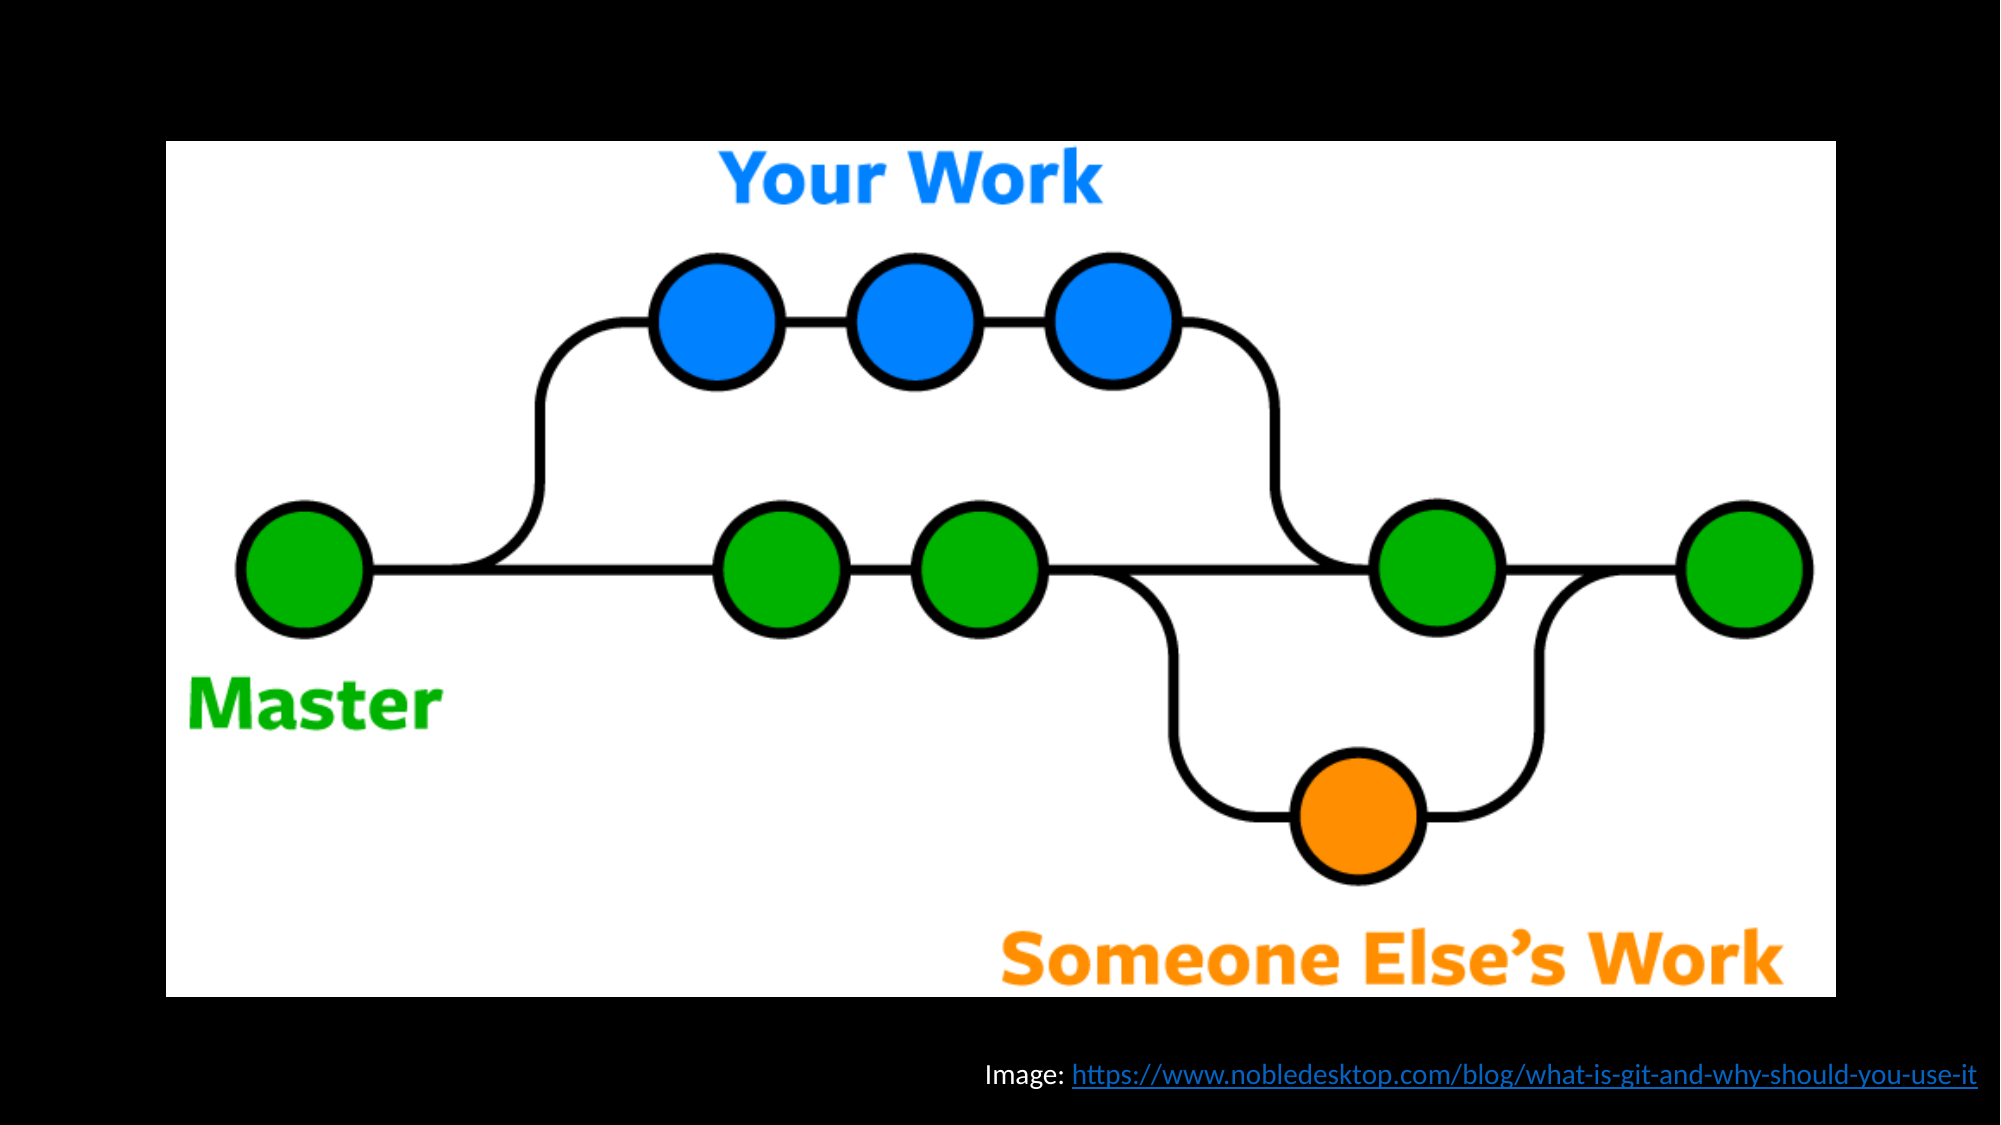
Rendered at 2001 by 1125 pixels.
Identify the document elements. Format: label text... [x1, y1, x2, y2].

text_box Image: https://www.nobledesktop.com/blog/what-is-git-and-why-should-you-use-it [900, 1048, 2000, 1099]
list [166, 141, 1836, 997]
